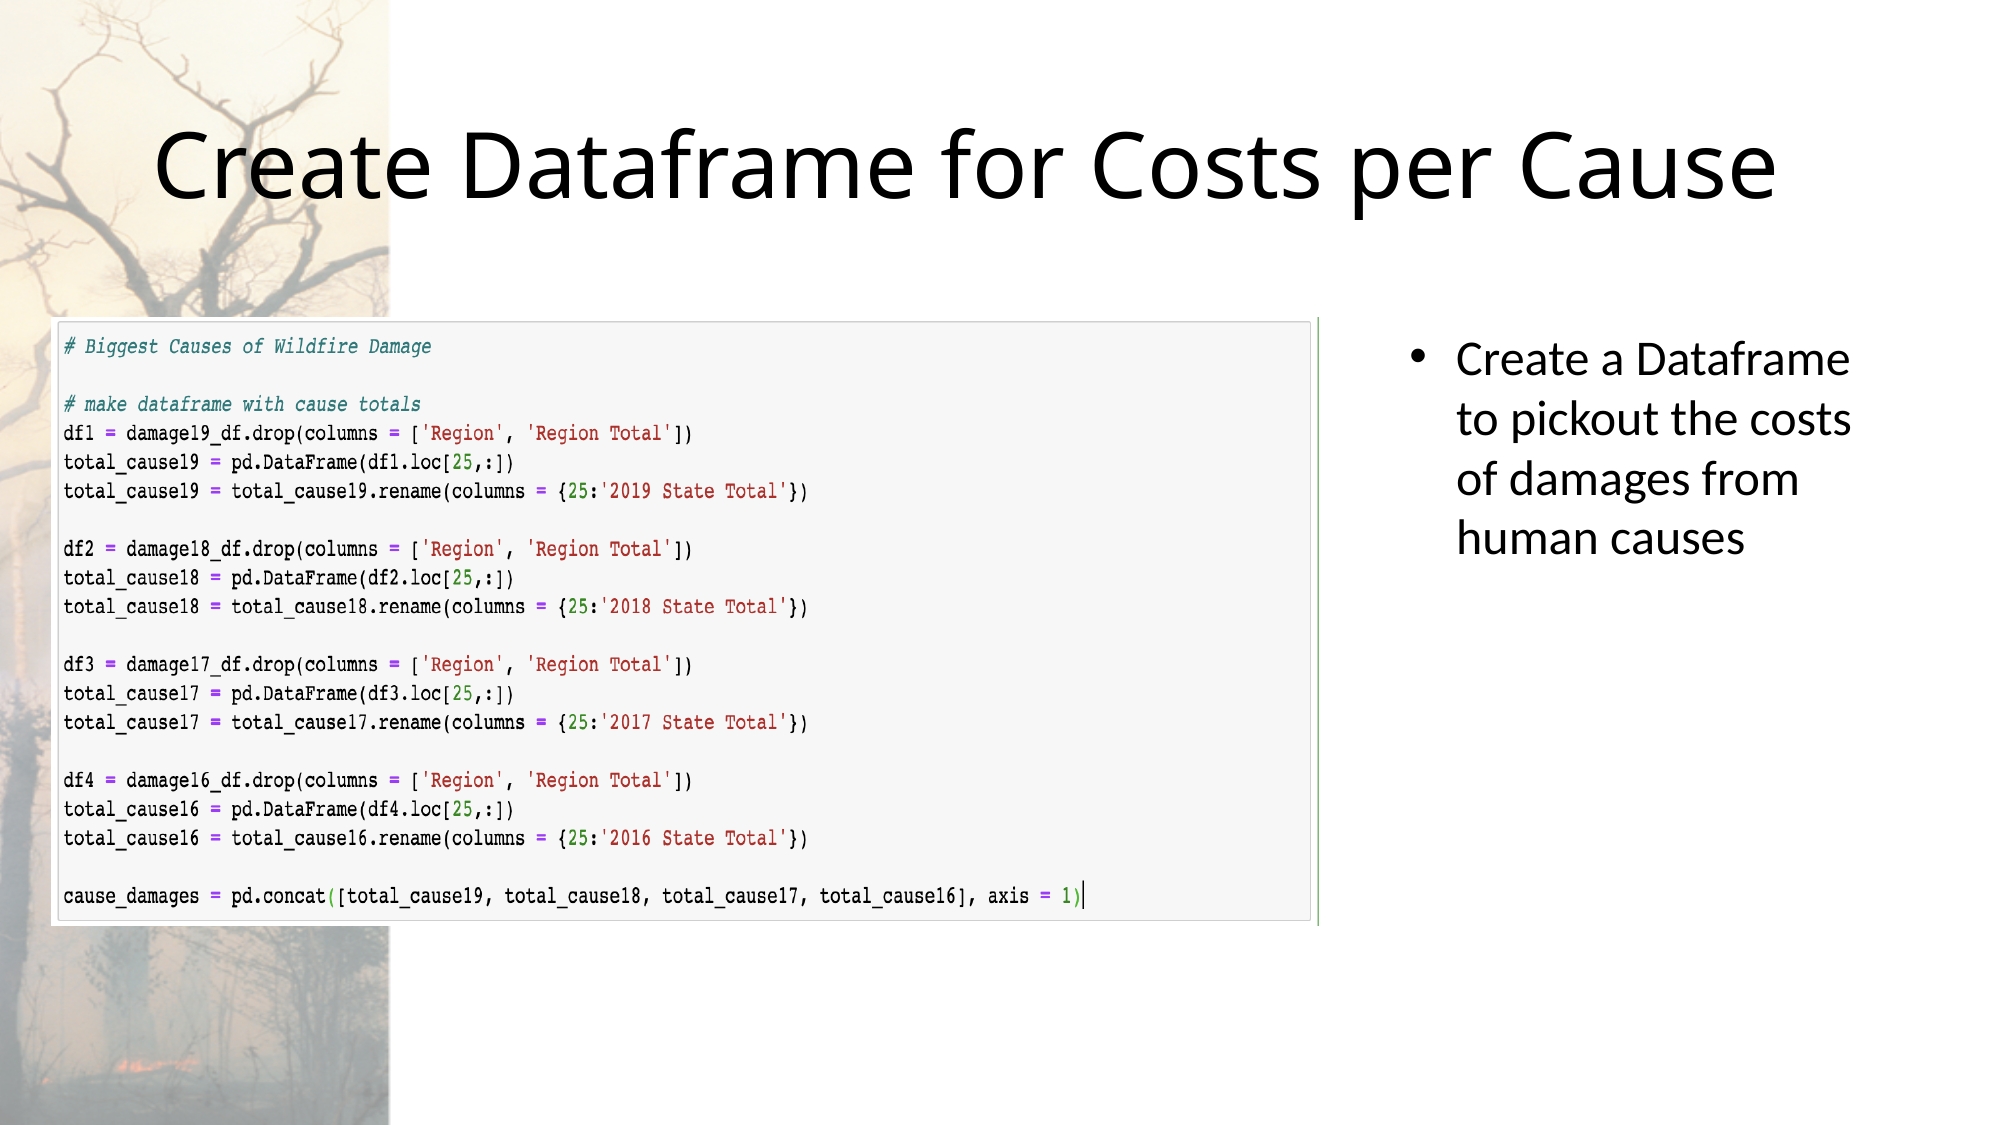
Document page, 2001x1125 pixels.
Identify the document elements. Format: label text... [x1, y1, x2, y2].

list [51, 317, 1321, 926]
text_box Create a Dataframe to pickout the costs of damages from human causes [1394, 317, 1885, 573]
title Create Dataframe for Costs per Cause [137, 59, 1863, 278]
